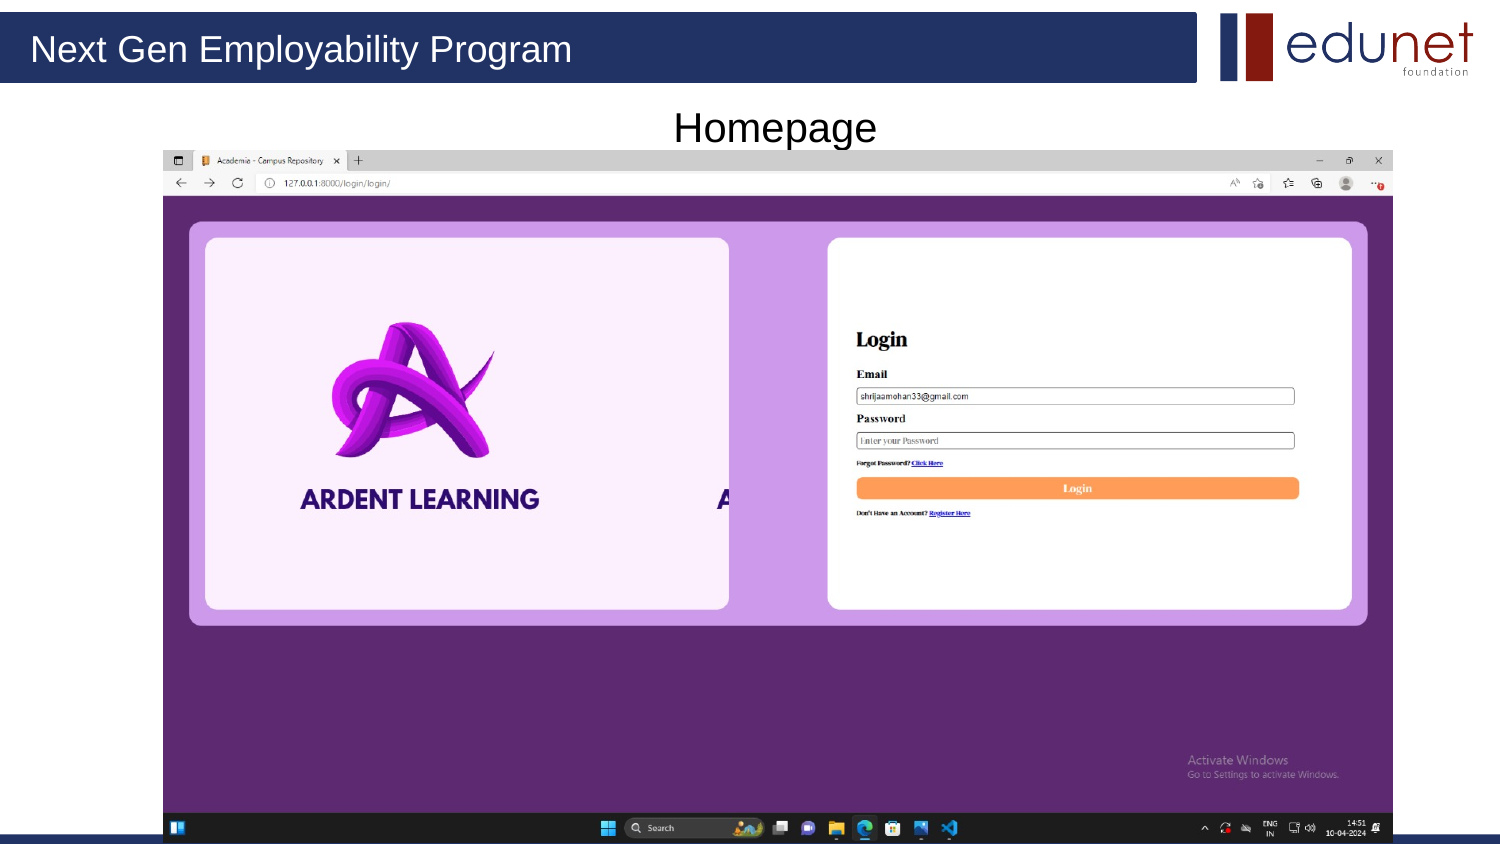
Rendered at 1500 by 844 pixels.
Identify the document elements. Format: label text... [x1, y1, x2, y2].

picture [1279, 14, 1482, 83]
picture [163, 150, 1393, 843]
title Homepage [51, 91, 1500, 166]
